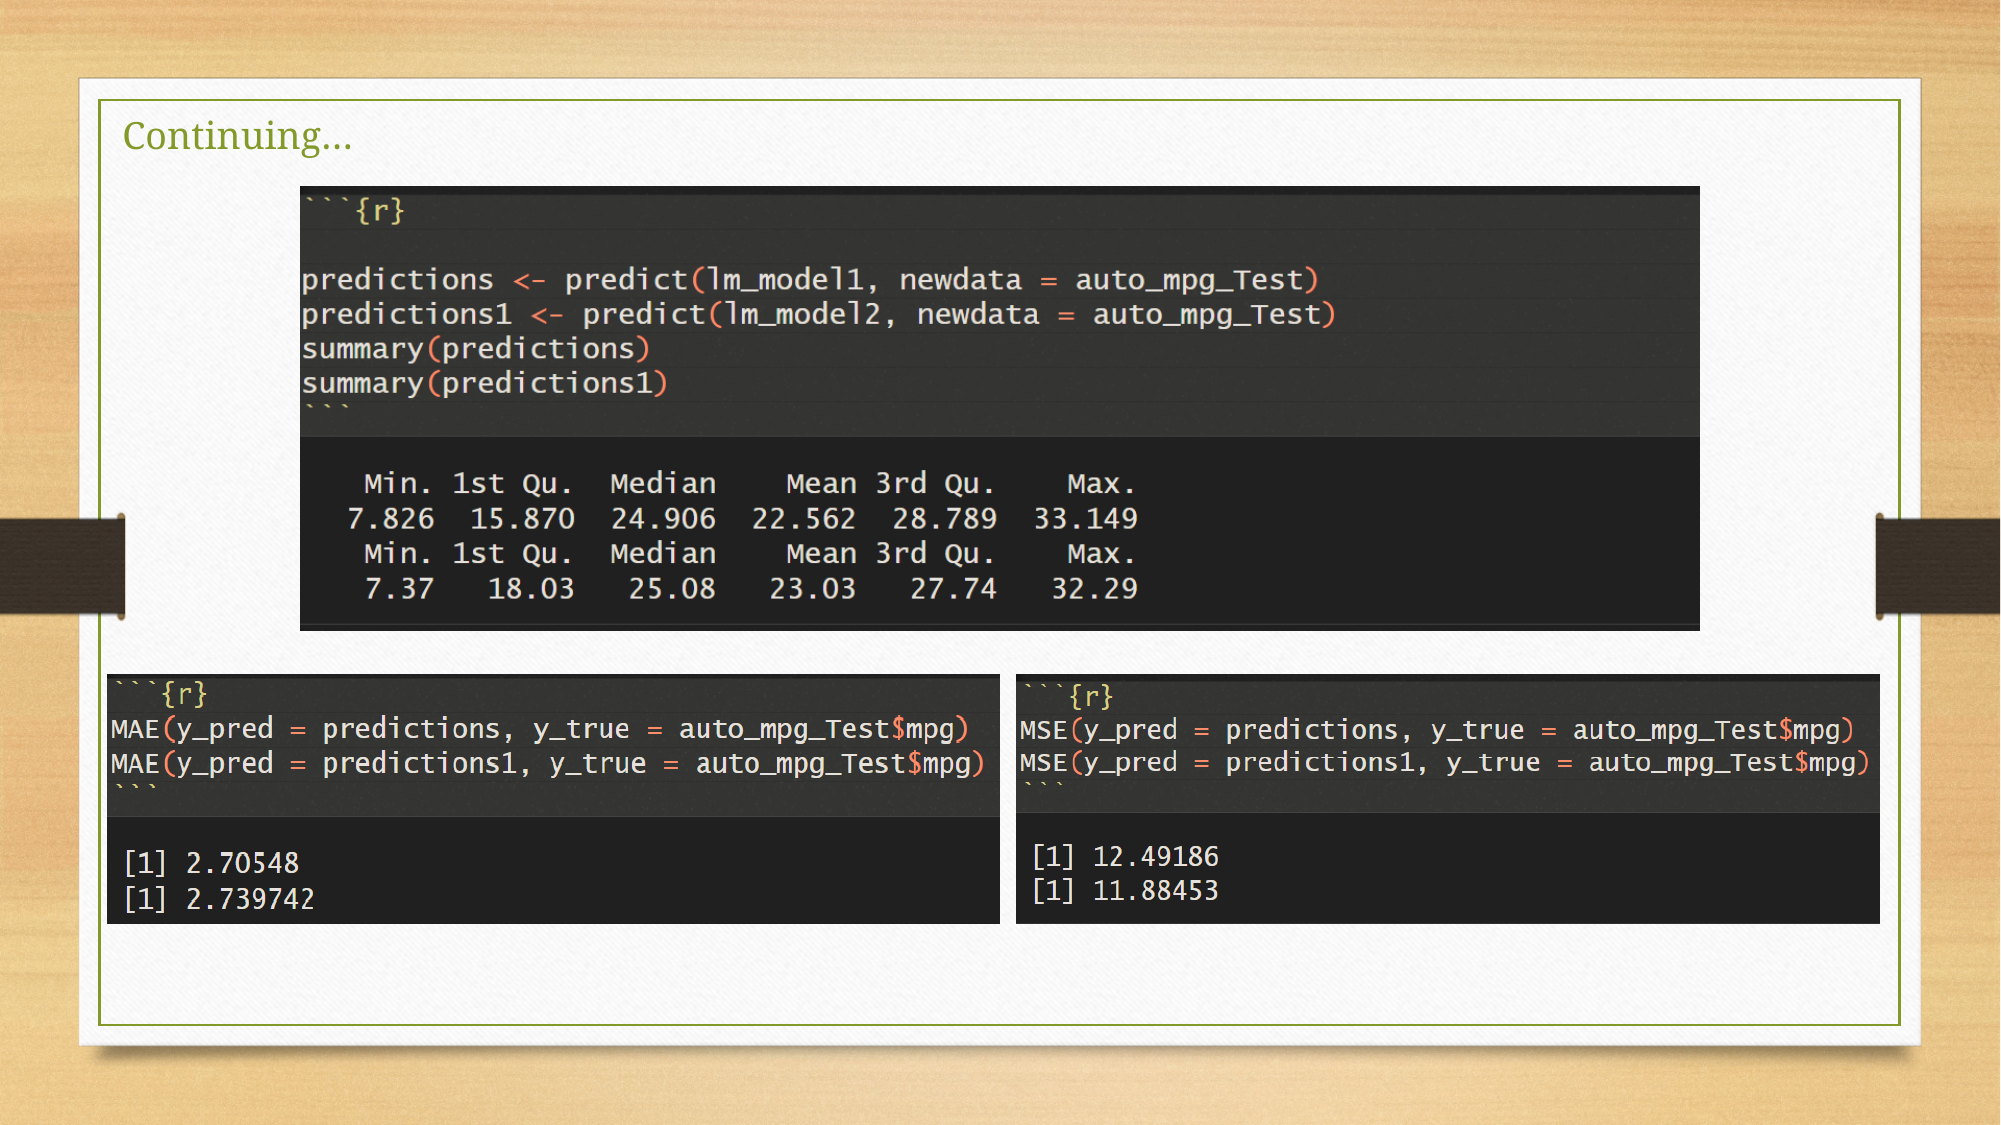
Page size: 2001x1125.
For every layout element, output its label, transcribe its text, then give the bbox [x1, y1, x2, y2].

picture [0, 0, 2001, 1125]
text_box Continuing… [107, 111, 1232, 216]
